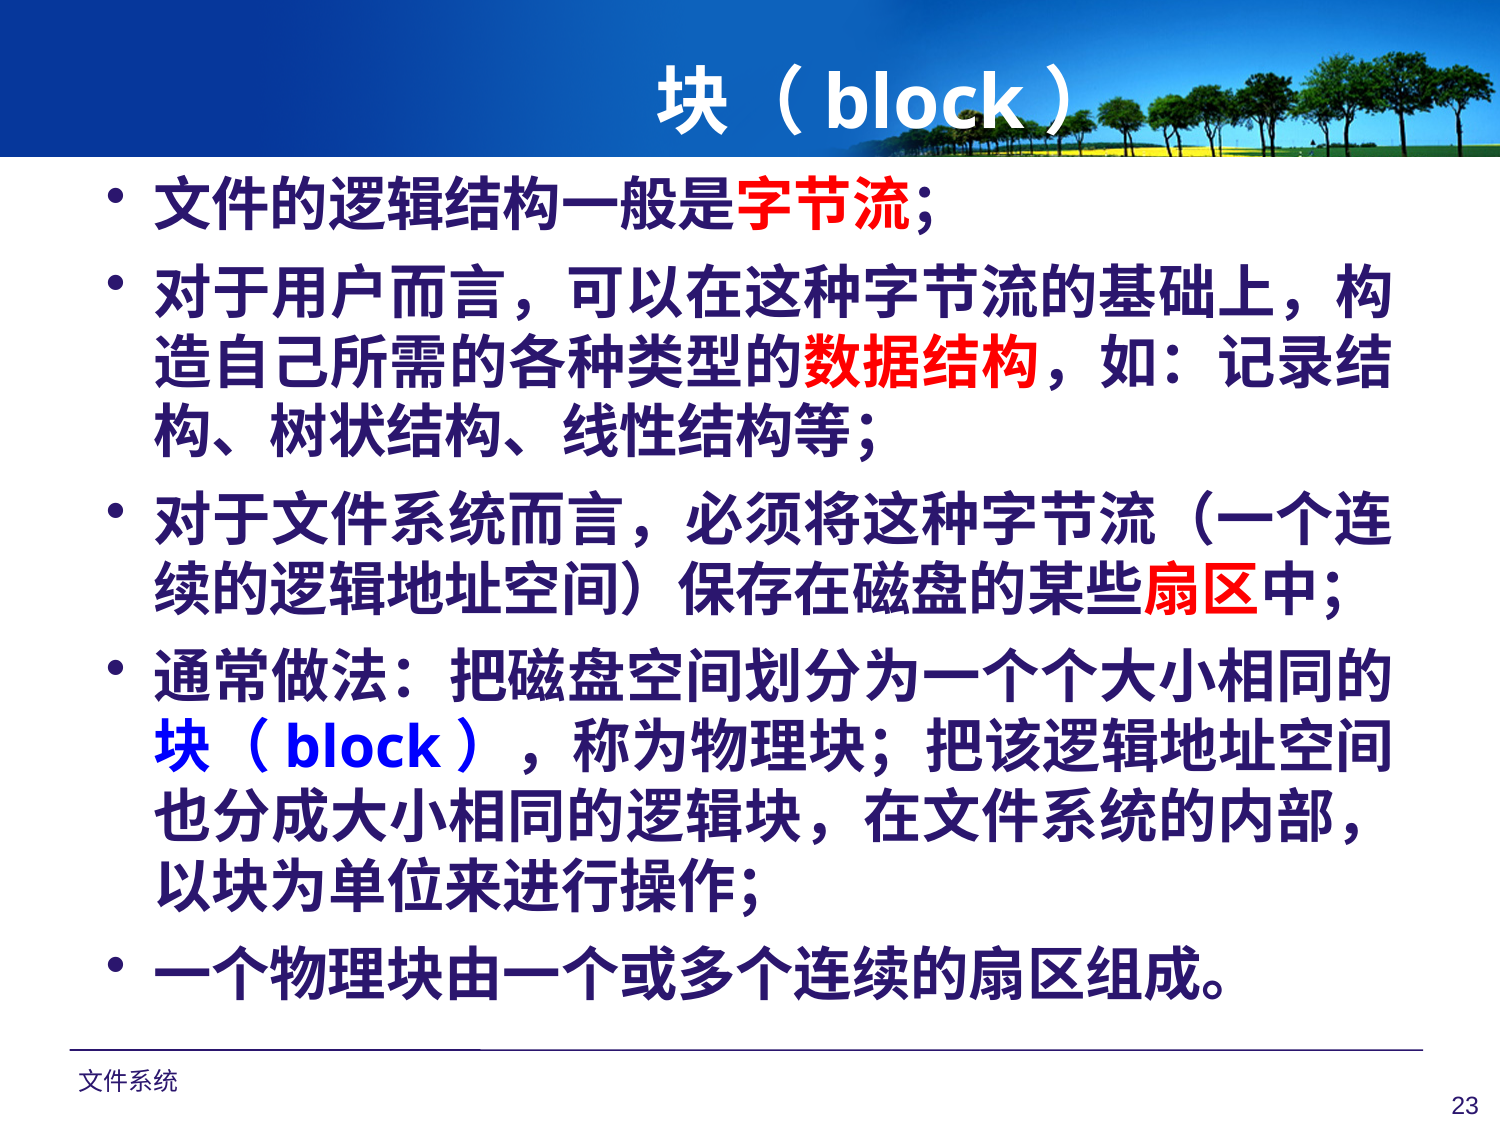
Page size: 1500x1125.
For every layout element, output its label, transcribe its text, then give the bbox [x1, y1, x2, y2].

slide_number 文件系统 [63, 1057, 414, 1095]
text_box 块（block） 文件的逻辑结构一般是字节流； 对于用户而言，可以在这种字节流的基础上，构造自己所需的各种类型的数据结构，如：记录结构、树状结构、线性结构等； 对于文件系统而言，必须将这种字节流（一个连续的逻辑地址空间）保存在磁盘的某些扇区中； 通常做法：把磁盘空间划分为一个个大小相同的块（block），称为物理块；把该逻辑地址空间也分成大小相同的逻辑块，在文件系统的内部，以块为单位来进行操作； 一个物理块由一个或多个连续的扇区组成。 [91, 46, 1409, 1015]
picture [0, 0, 1500, 157]
slide_number 23 [1143, 1081, 1495, 1118]
